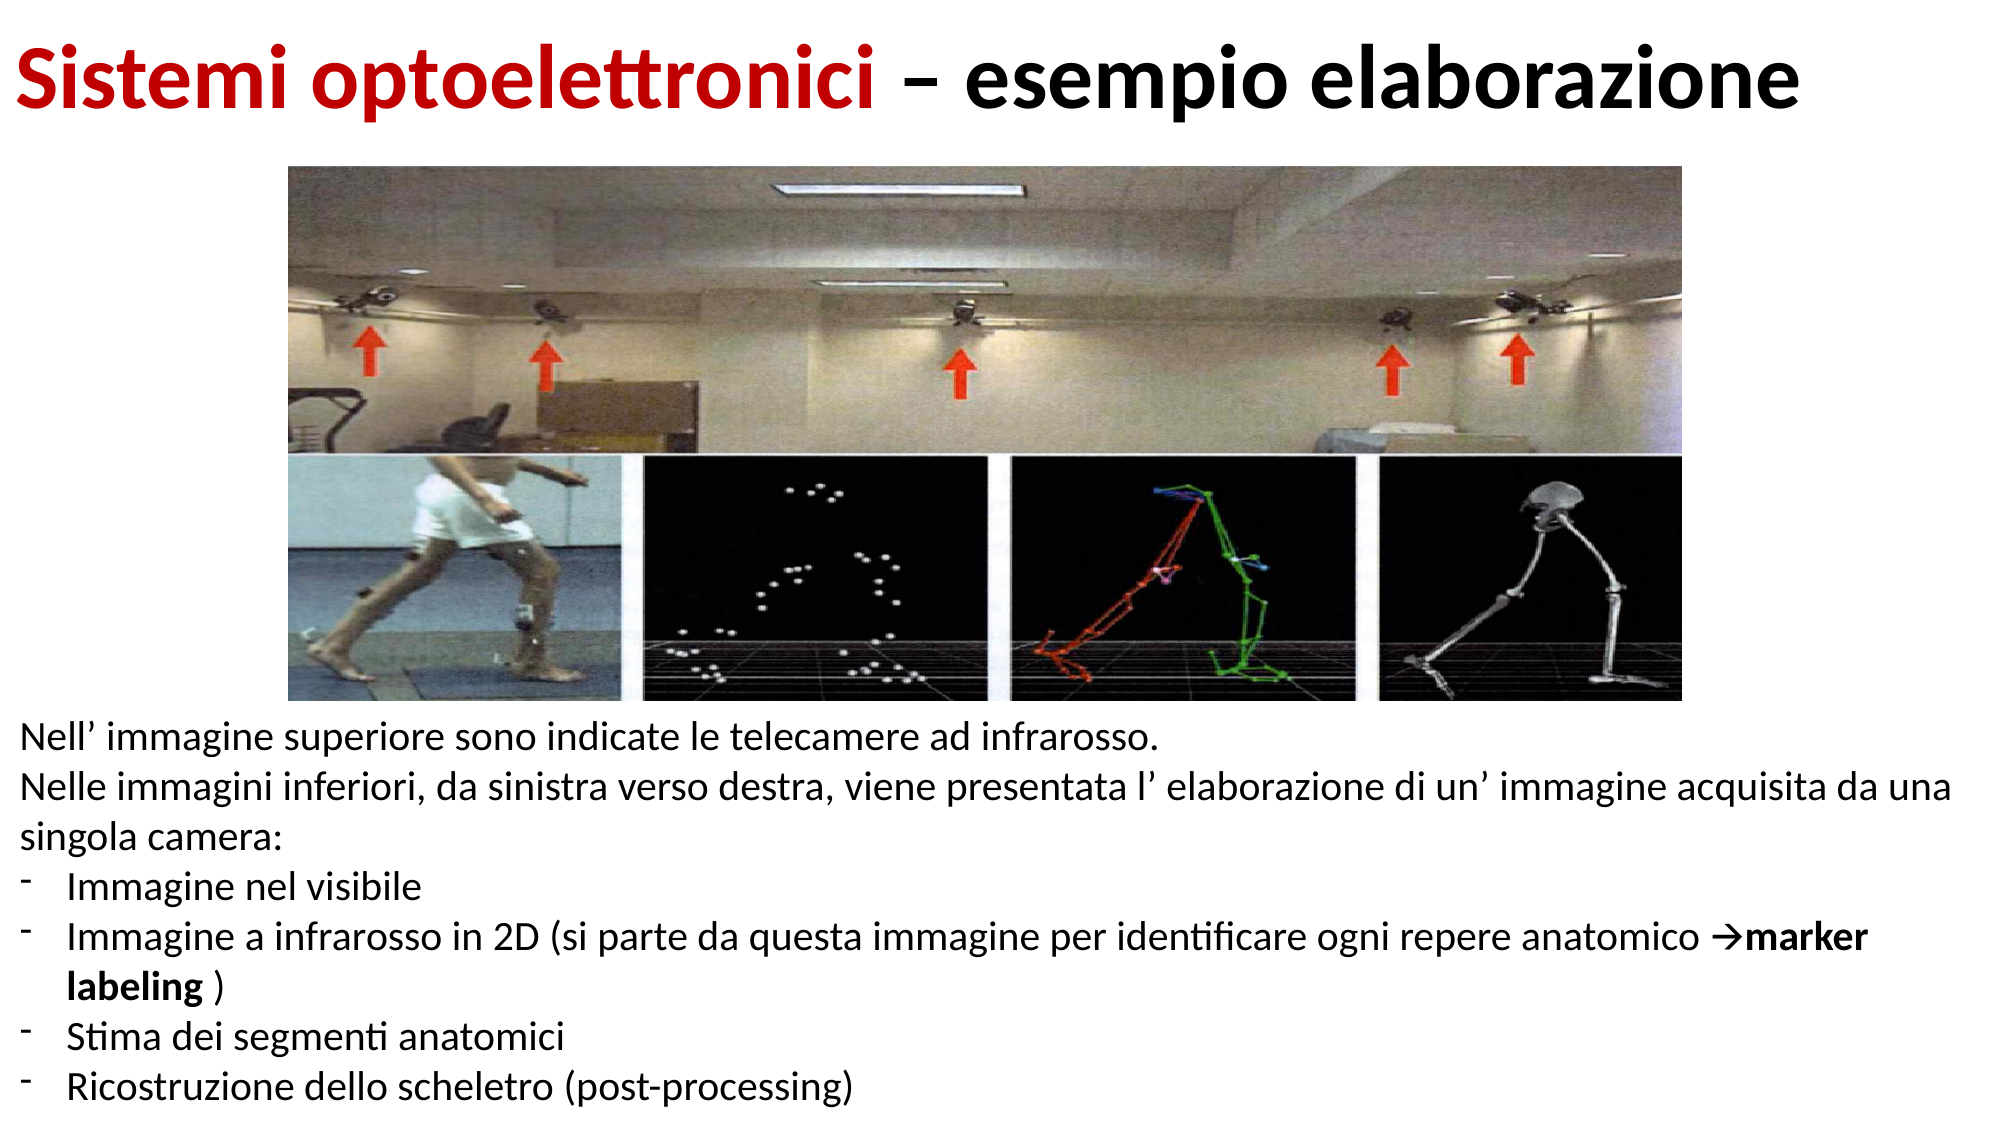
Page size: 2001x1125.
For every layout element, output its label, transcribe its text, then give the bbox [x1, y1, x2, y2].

title Sistemi optoelettronici – esempio elaborazione [0, 0, 2000, 188]
text_box Nell’ immagine superiore sono indicate le telecamere ad infrarosso. Nelle immagini inferiori, da sinistra verso destra, viene presentata l’ elaborazione di un’ immagine acquisita da una singola camera: Immagine nel visibile Immagine a infrarosso in 2D (si parte da questa immagine per identificare ogni repere anatomico 🡪marker labeling ) Stima dei segmenti anatomici Ricostruzione dello scheletro (post-processing) [4, 700, 2000, 1125]
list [288, 166, 1683, 702]
